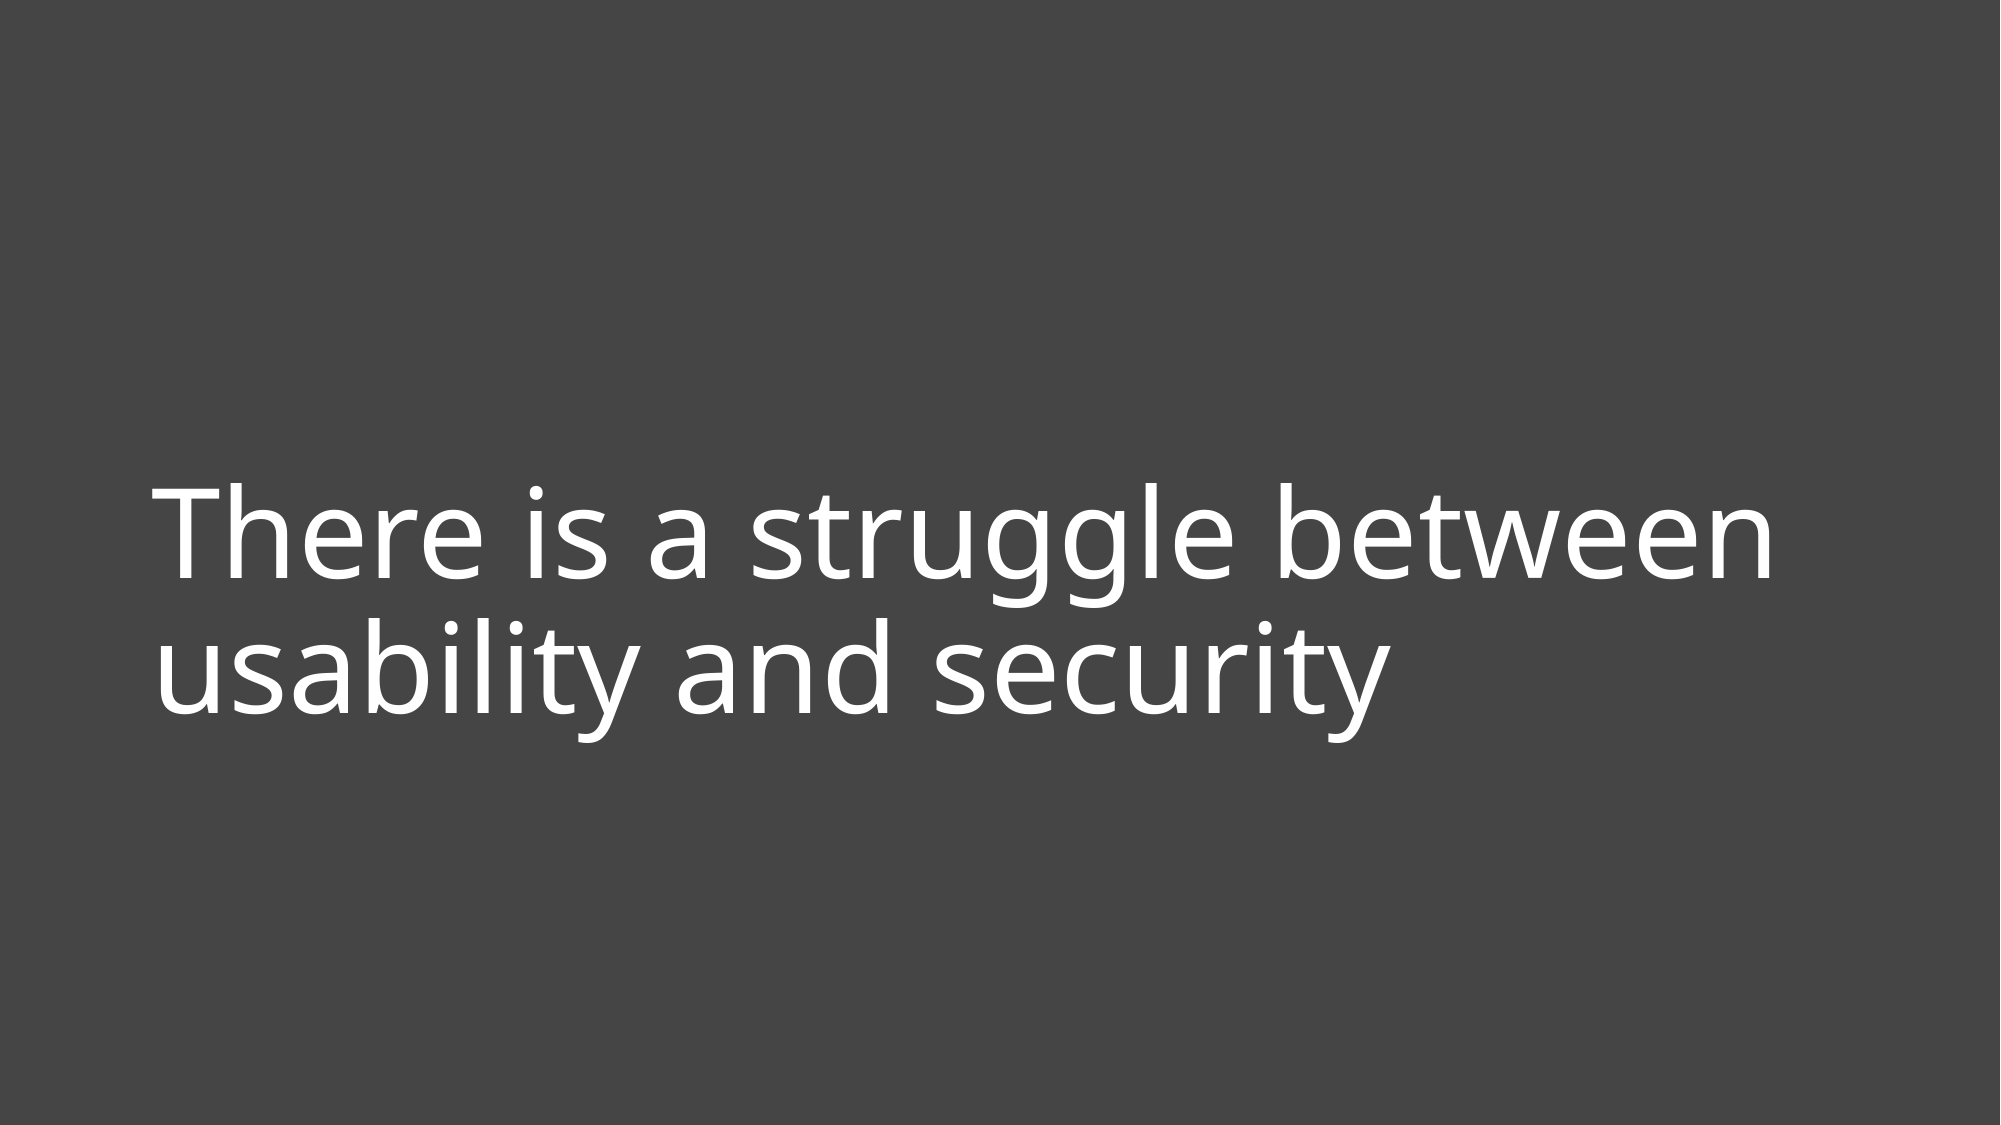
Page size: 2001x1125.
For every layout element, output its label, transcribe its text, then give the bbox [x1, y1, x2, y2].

title There is a struggle between usability and security [136, 280, 1862, 749]
